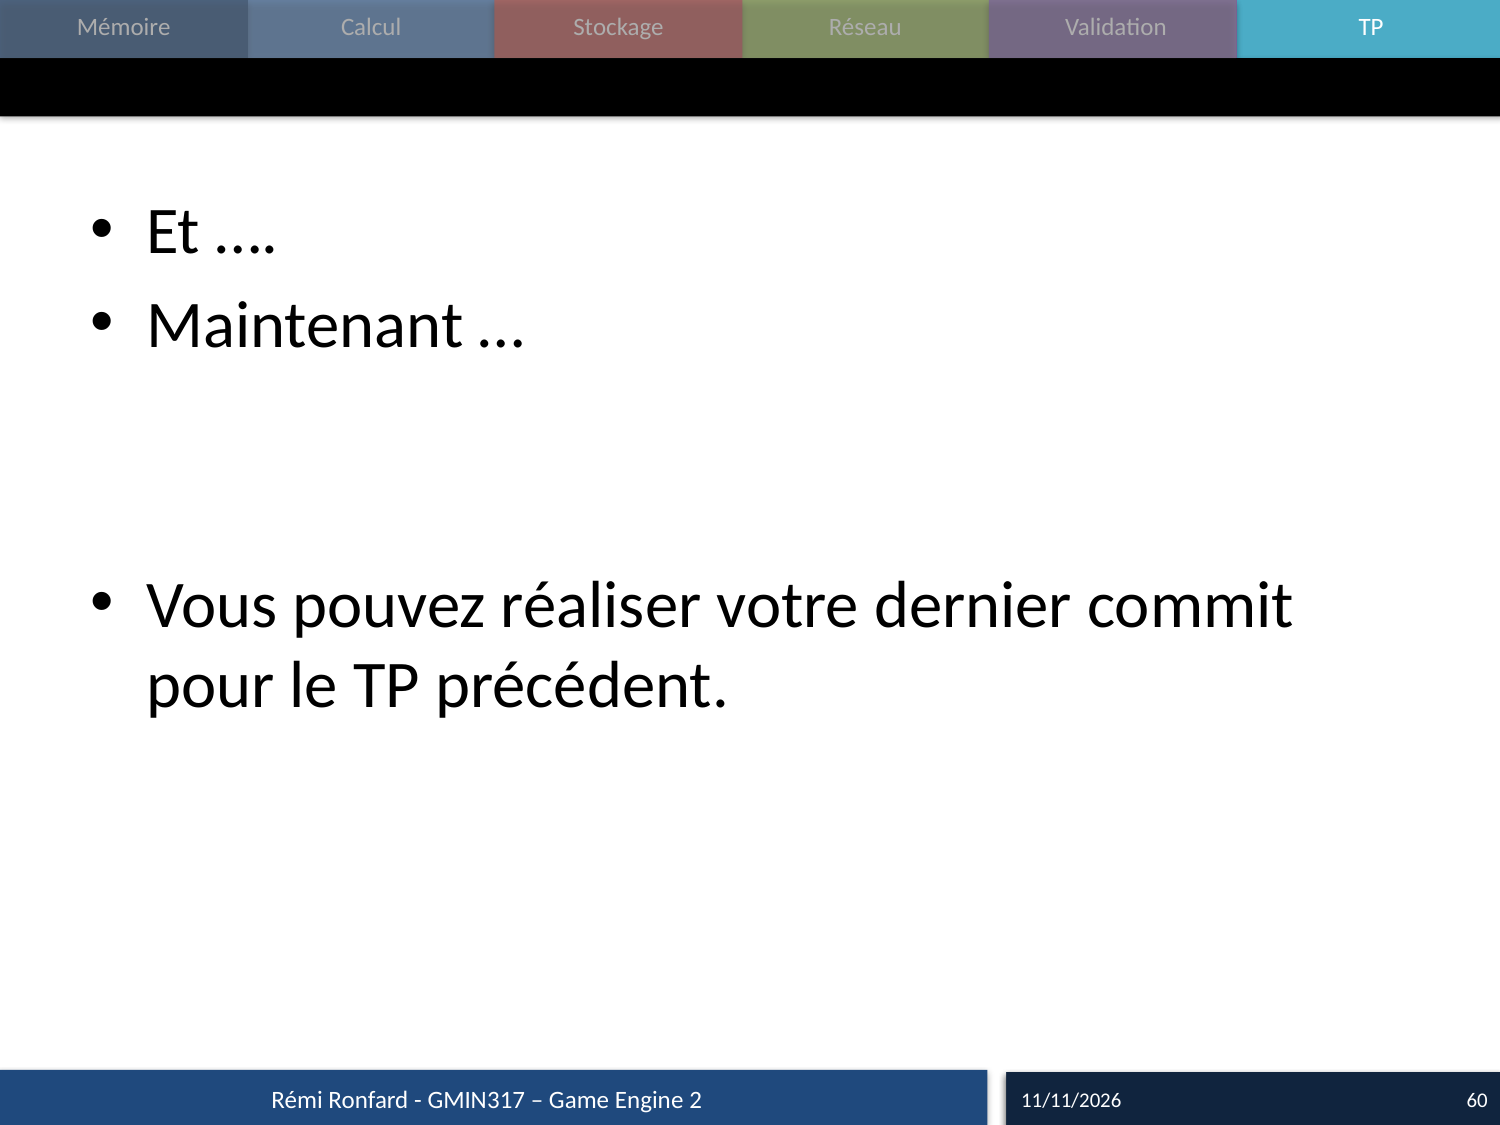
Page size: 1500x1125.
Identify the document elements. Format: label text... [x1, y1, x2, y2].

footer Rémi Ronfard - GMIN317 – Game Engine 2 [0, 1069, 988, 1125]
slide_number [1006, 1070, 1153, 1125]
slide_number 60 [1153, 1071, 1500, 1125]
list Et …. Maintenant … Vous pouvez réaliser votre dernier commit pour le TP précédent. [75, 179, 1425, 1005]
